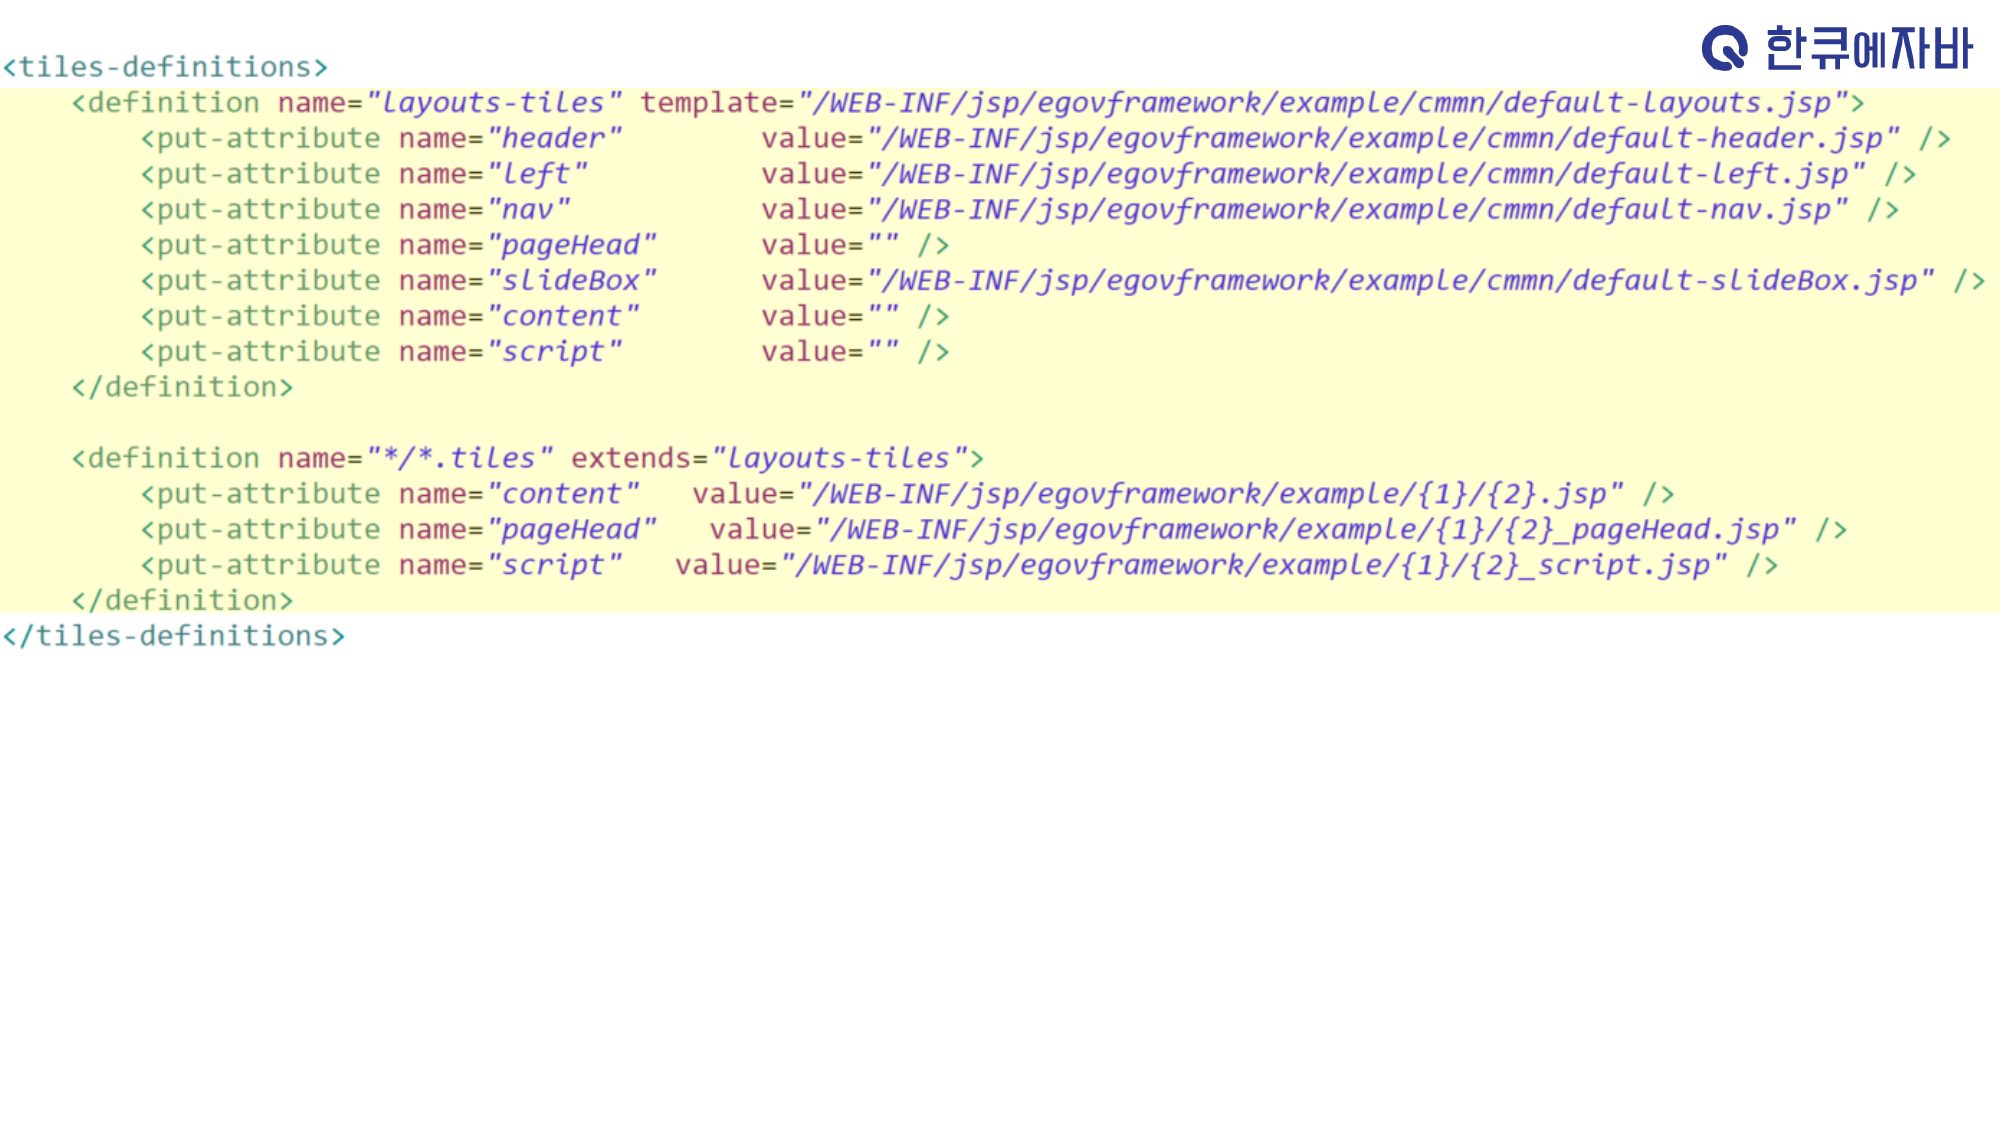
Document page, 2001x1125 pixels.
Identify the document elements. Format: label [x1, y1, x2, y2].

picture [0, 24, 2000, 655]
